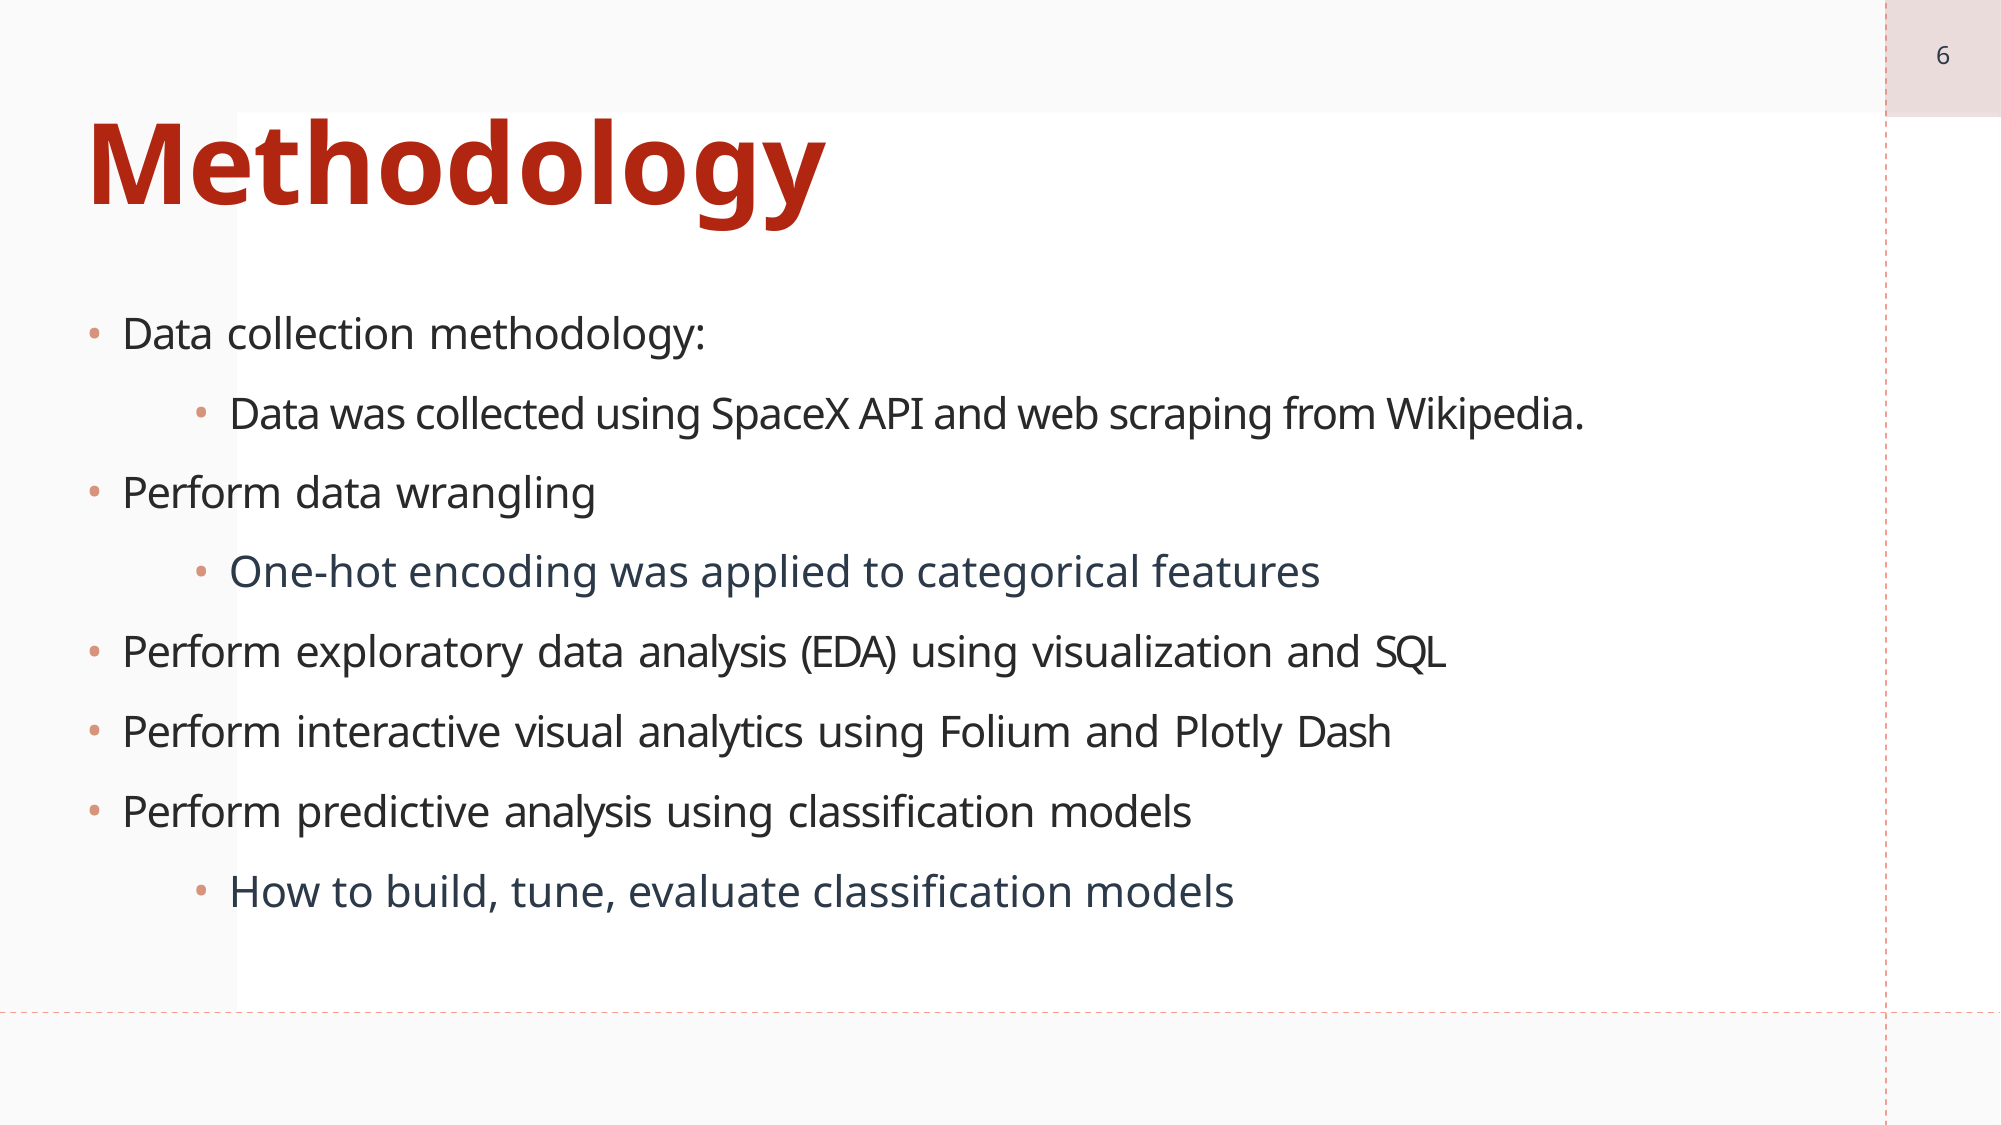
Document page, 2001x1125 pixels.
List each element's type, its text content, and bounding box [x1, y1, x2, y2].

slide_number 6 [1886, 0, 2000, 113]
title Methodology [69, 59, 1818, 278]
list Data collection methodology: Data was collected using SpaceX API and web scraping from Wikipedia. Perform data wrangling One-hot encoding was applied to categorical features Perform exploratory data analysis (EDA) using visualization and SQL Perform interactive visual analytics using Folium and Plotly Dash Perform predictive analysis using classification models How to build, tune, evaluate classification models [69, 298, 1818, 927]
